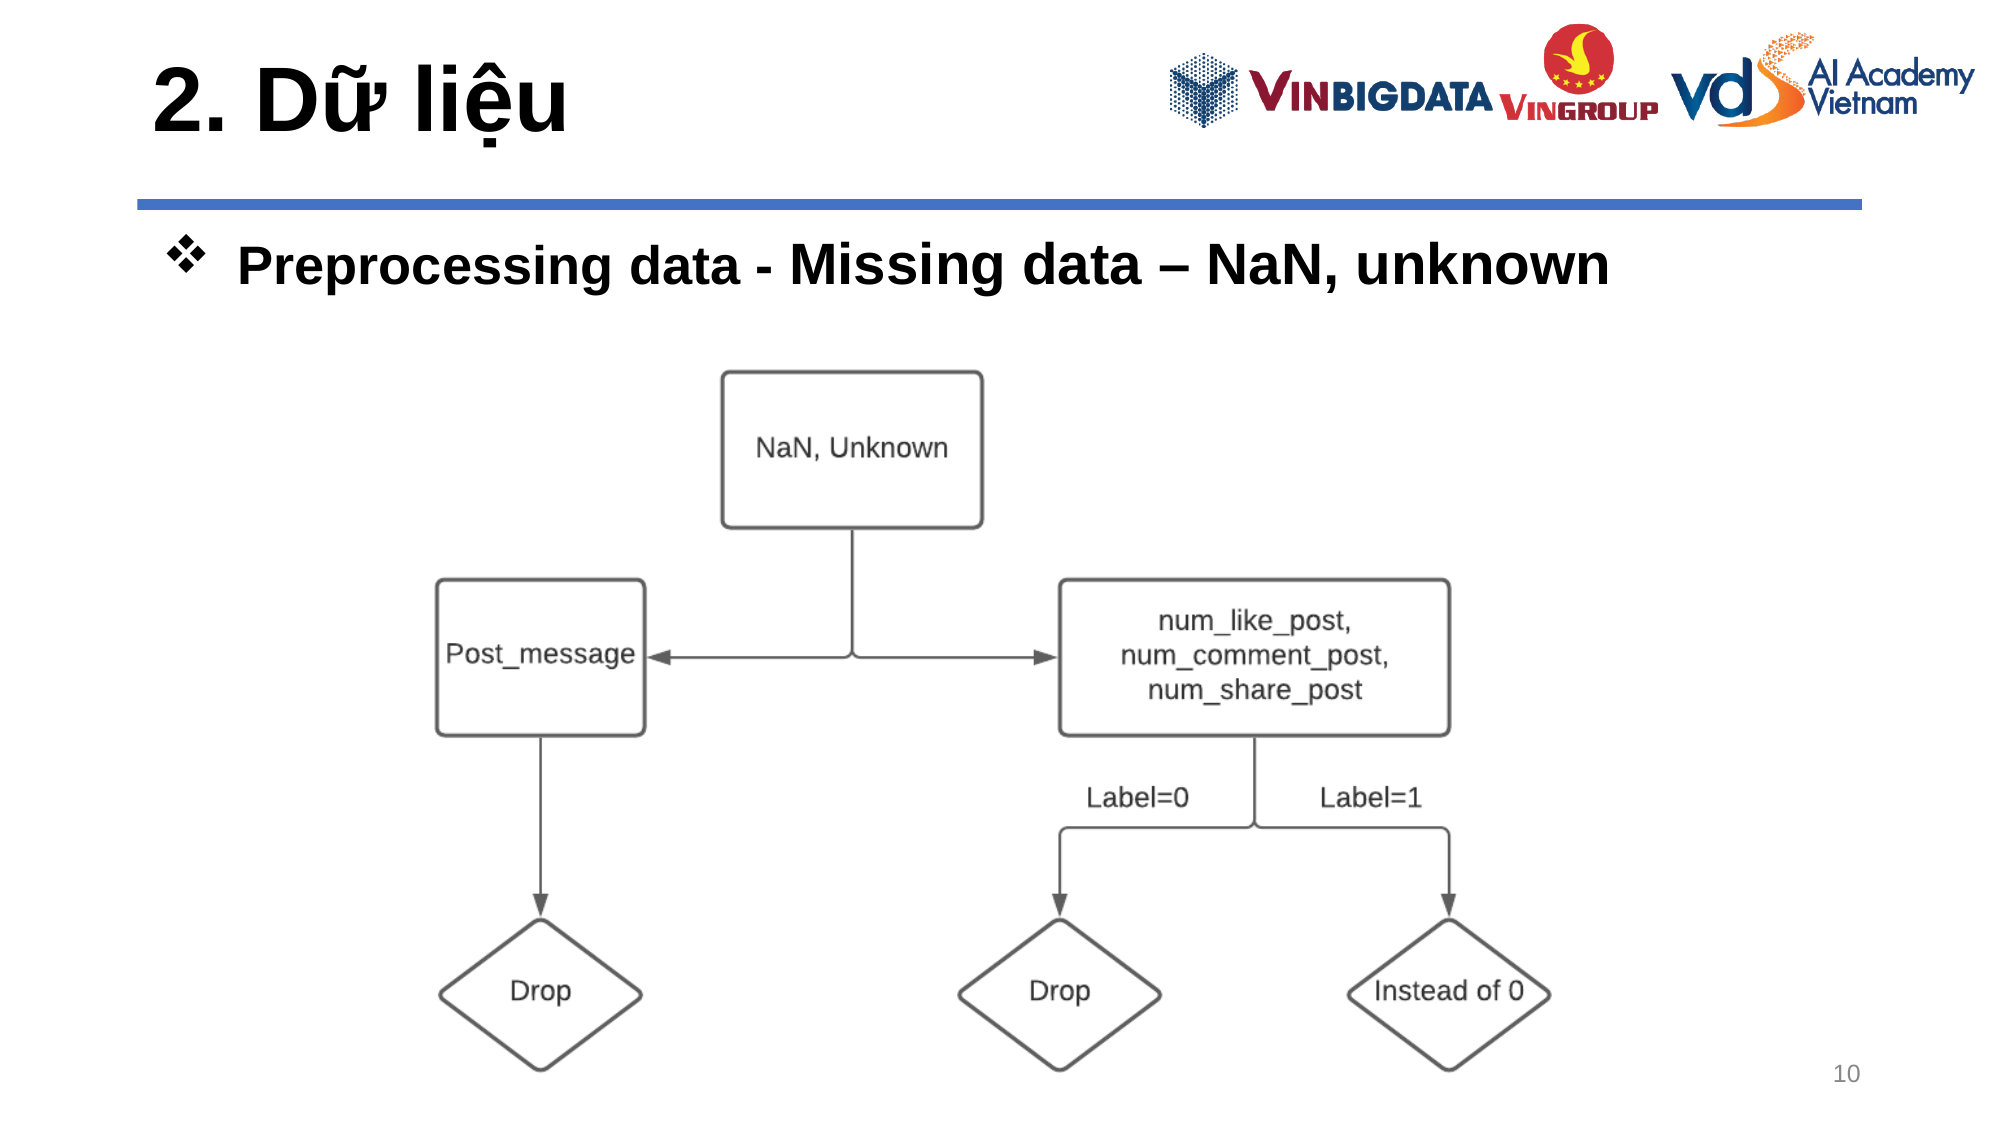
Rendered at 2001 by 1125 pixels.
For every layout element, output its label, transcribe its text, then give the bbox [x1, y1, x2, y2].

picture [1671, 32, 1975, 127]
picture [385, 319, 1606, 1125]
title 2. Dữ liệu [137, 0, 1171, 204]
picture [1171, 0, 1665, 158]
text_box Preprocessing data - Missing data – NaN, unknown [147, 218, 1760, 304]
slide_number 10 [1610, 1042, 1876, 1103]
